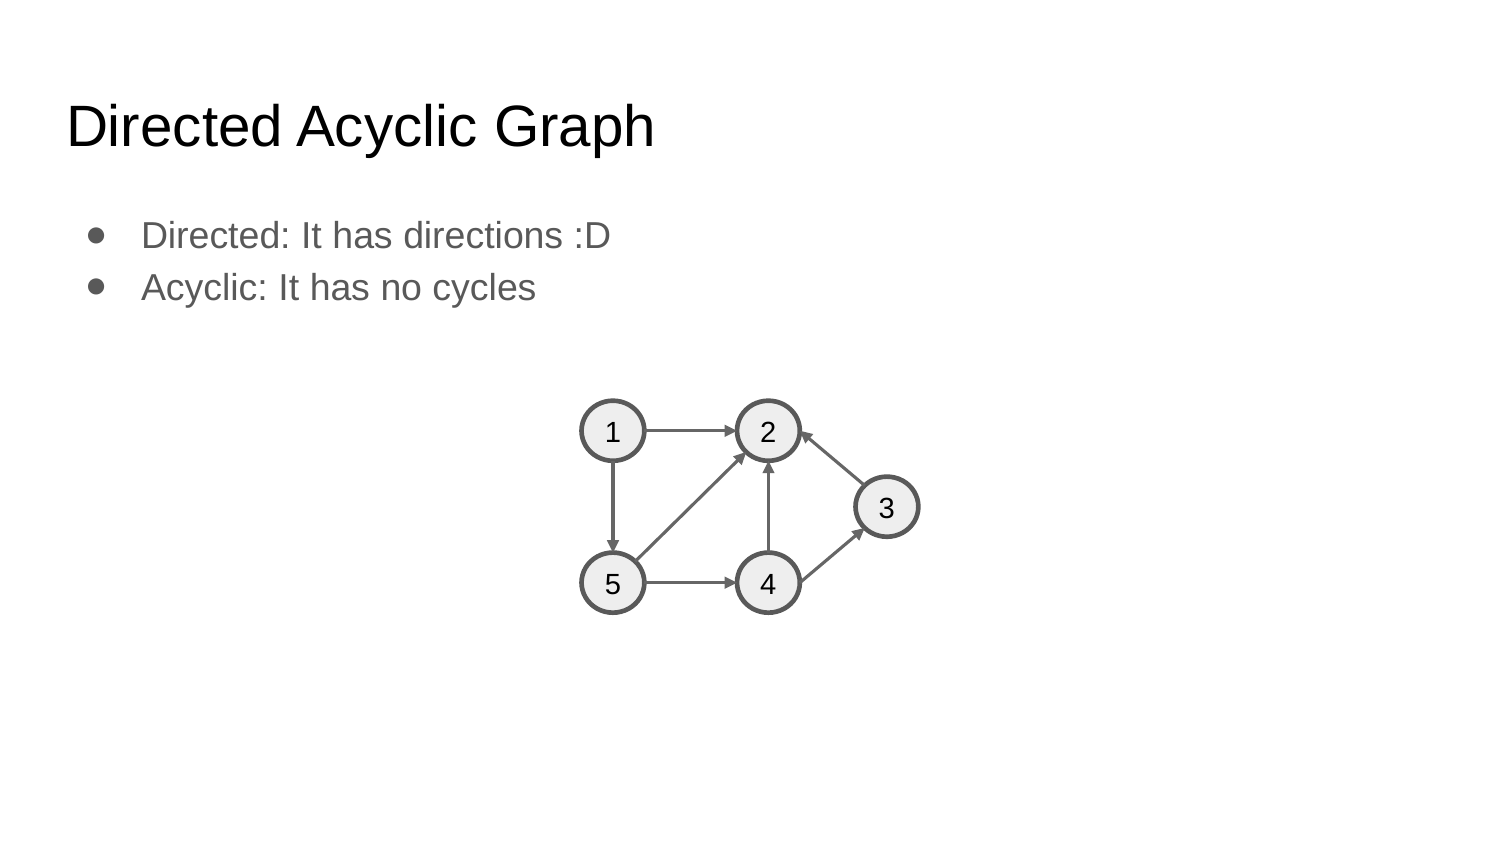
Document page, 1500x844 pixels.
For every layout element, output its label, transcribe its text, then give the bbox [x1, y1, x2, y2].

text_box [799, 527, 865, 583]
text_box 4 [737, 552, 799, 613]
title Directed Acyclic Graph [51, 72, 1449, 167]
text_box 3 [855, 476, 919, 537]
text_box 2 [737, 400, 800, 461]
list Directed: It has directions :D Acyclic: It has no cycles [51, 189, 1449, 328]
text_box 1 [581, 400, 645, 461]
text_box 5 [581, 553, 645, 613]
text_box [799, 430, 865, 486]
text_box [634, 451, 747, 562]
